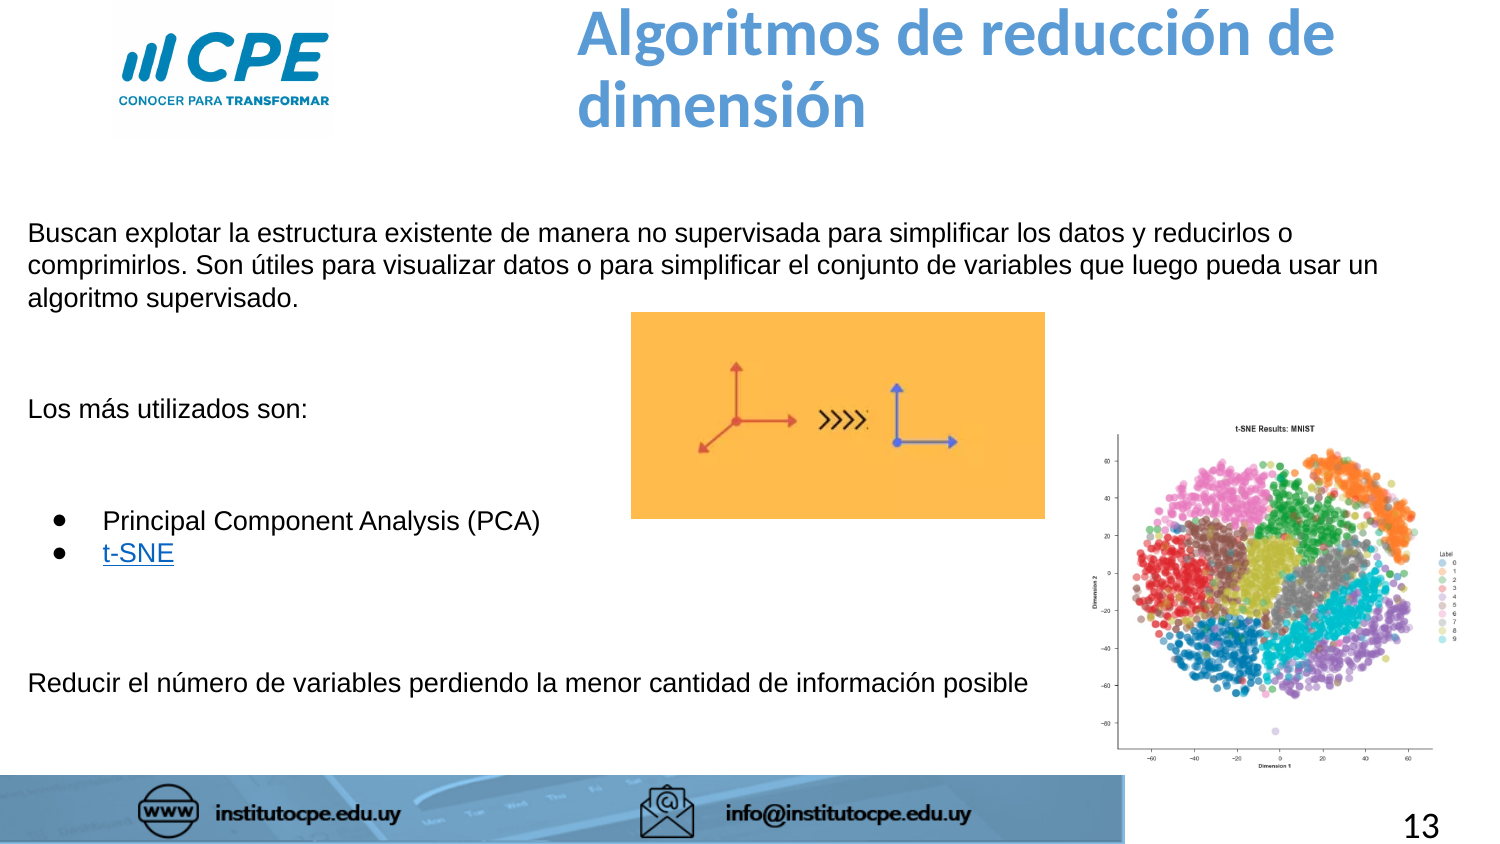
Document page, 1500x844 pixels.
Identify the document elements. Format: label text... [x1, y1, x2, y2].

title Algoritmos de reducción de dimensión [562, 29, 1500, 112]
picture [0, 775, 1126, 844]
text_box ‹#› [1386, 793, 1500, 826]
text_box Buscan explotar la estructura existente de manera no supervisada para simplificar los datos y reducirlos o comprimirlos. Son útiles para visualizar datos o para simplificar el conjunto de variables que luego pueda usar un algoritmo supervisado. Los más utilizados son: Principal Component Analysis (PCA) t-SNE Reducir el número de variables perdiendo la menor cantidad de información posible [12, 199, 1429, 714]
picture [1087, 421, 1461, 771]
picture [631, 312, 1045, 520]
picture [112, 0, 333, 139]
